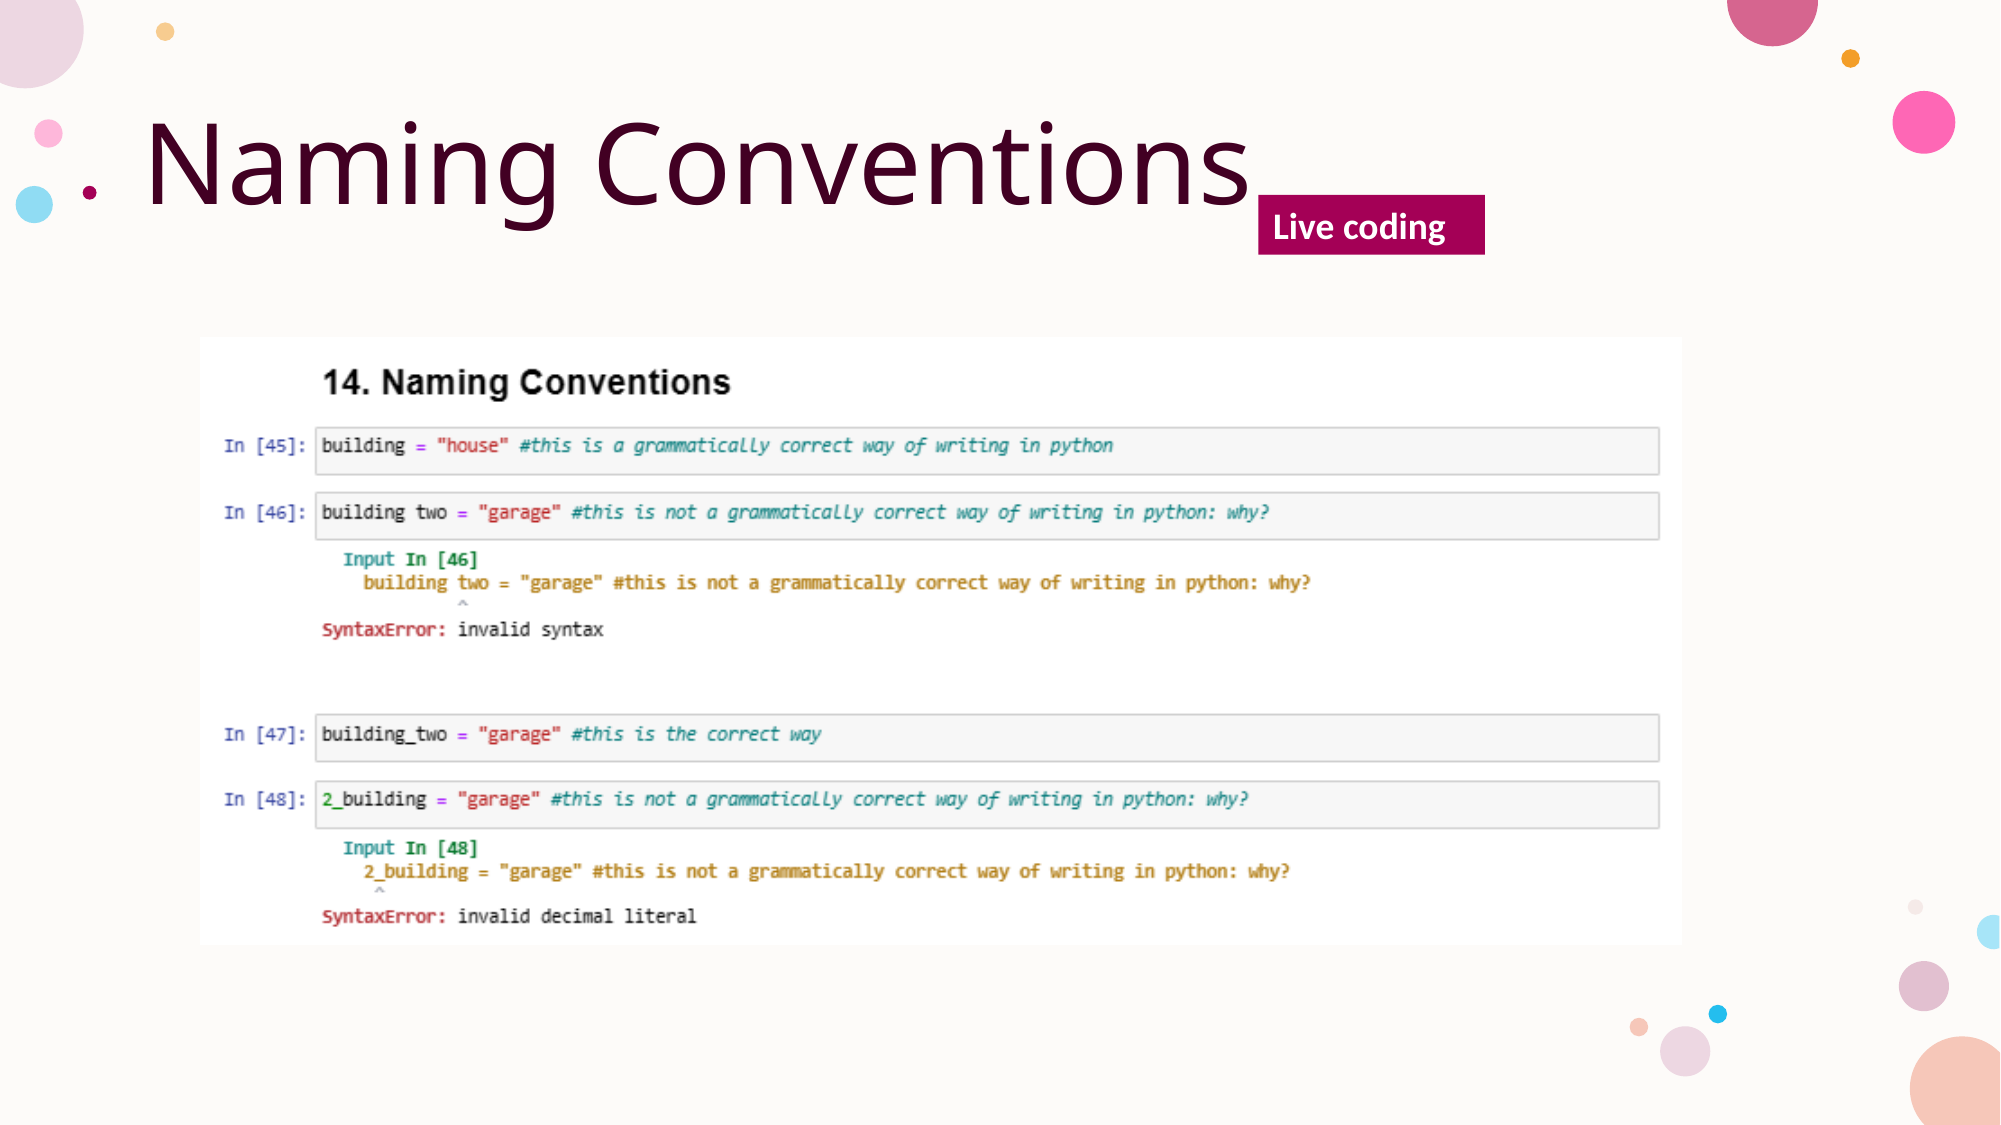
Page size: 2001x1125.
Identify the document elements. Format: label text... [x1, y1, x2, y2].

text_box Live coding [1258, 194, 1485, 255]
title Naming Conventions [127, 59, 1877, 278]
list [200, 337, 1682, 945]
